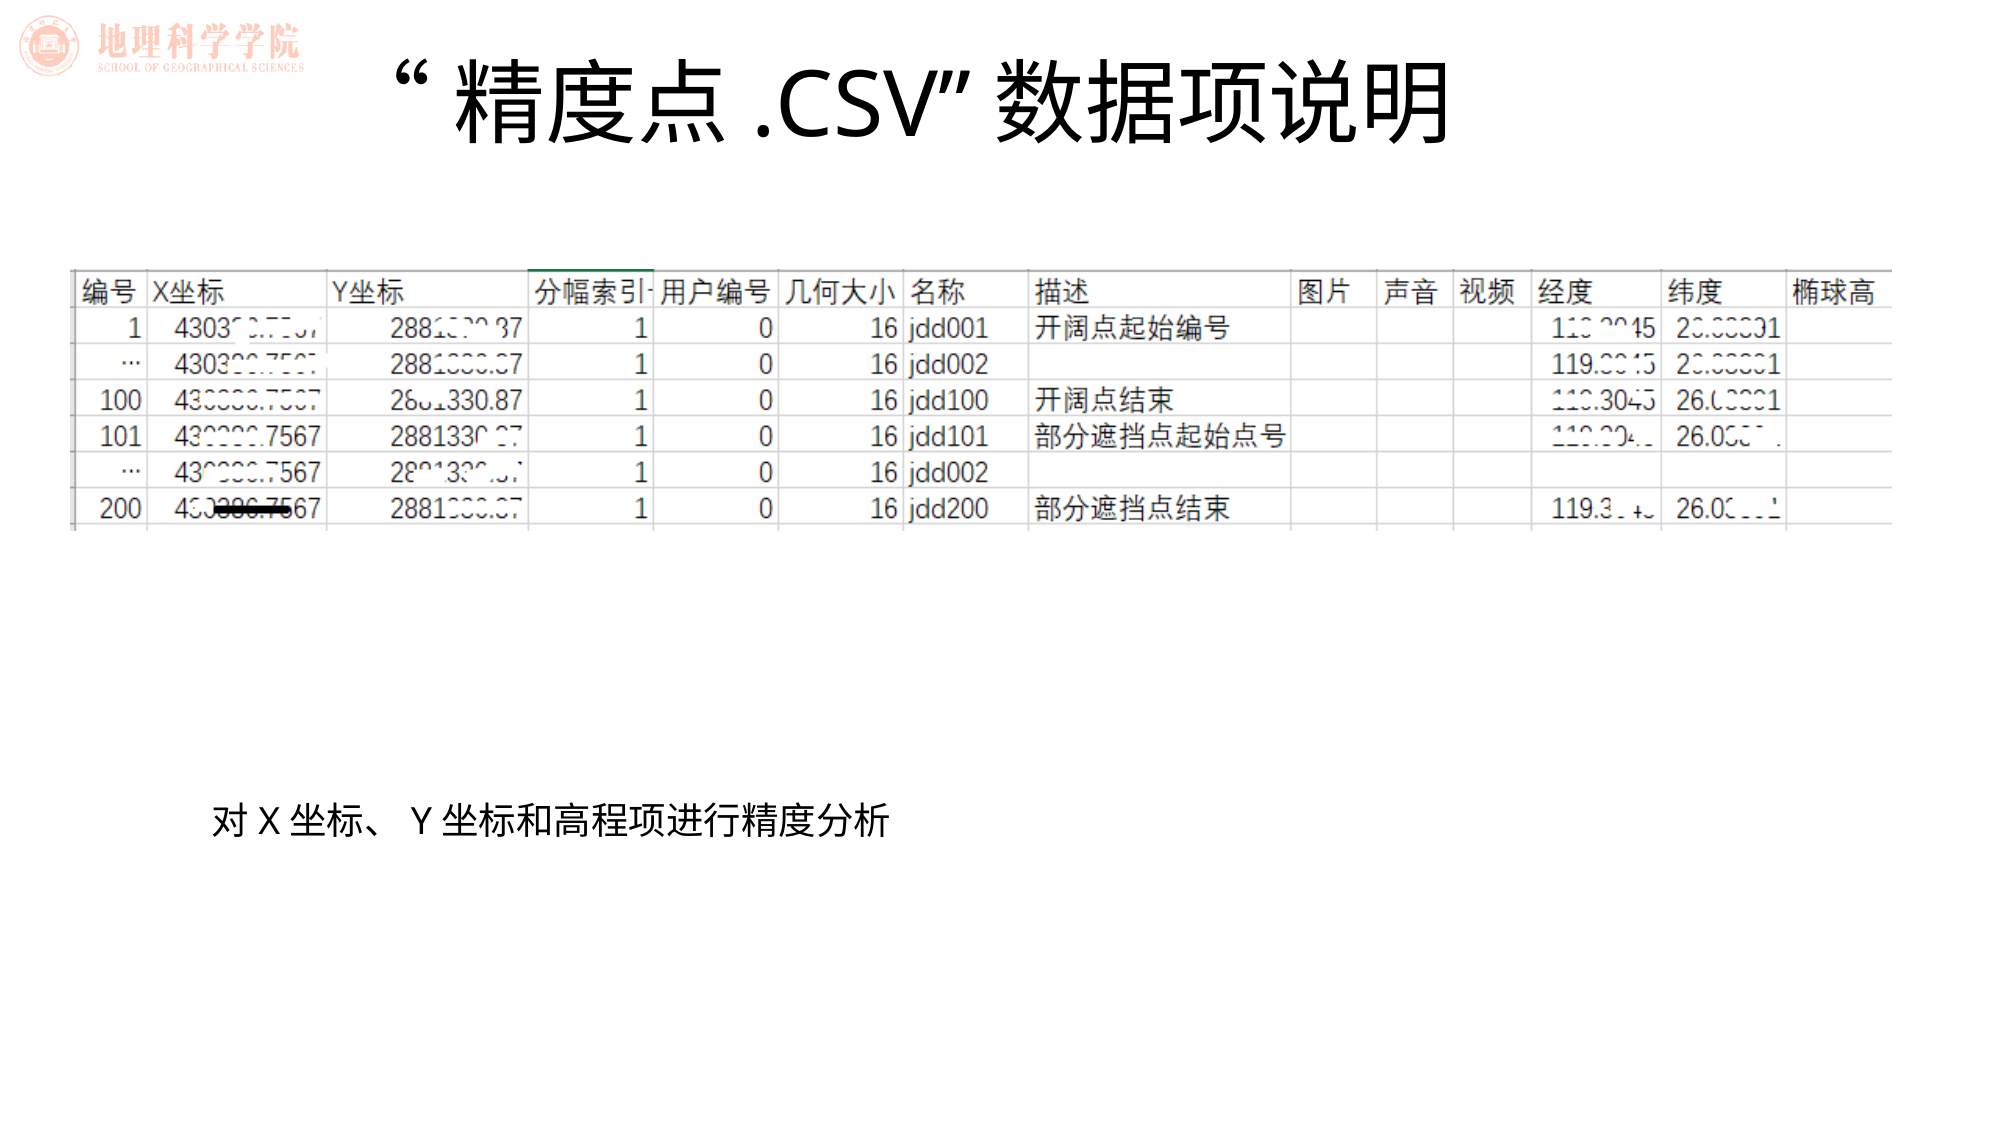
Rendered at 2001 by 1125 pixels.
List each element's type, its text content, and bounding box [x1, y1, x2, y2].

title “精度点.CSV”数据项说明 [324, 45, 1675, 168]
text_box 对X坐标、Y坐标和高程项进行精度分析 [197, 789, 906, 850]
picture [70, 269, 1892, 531]
